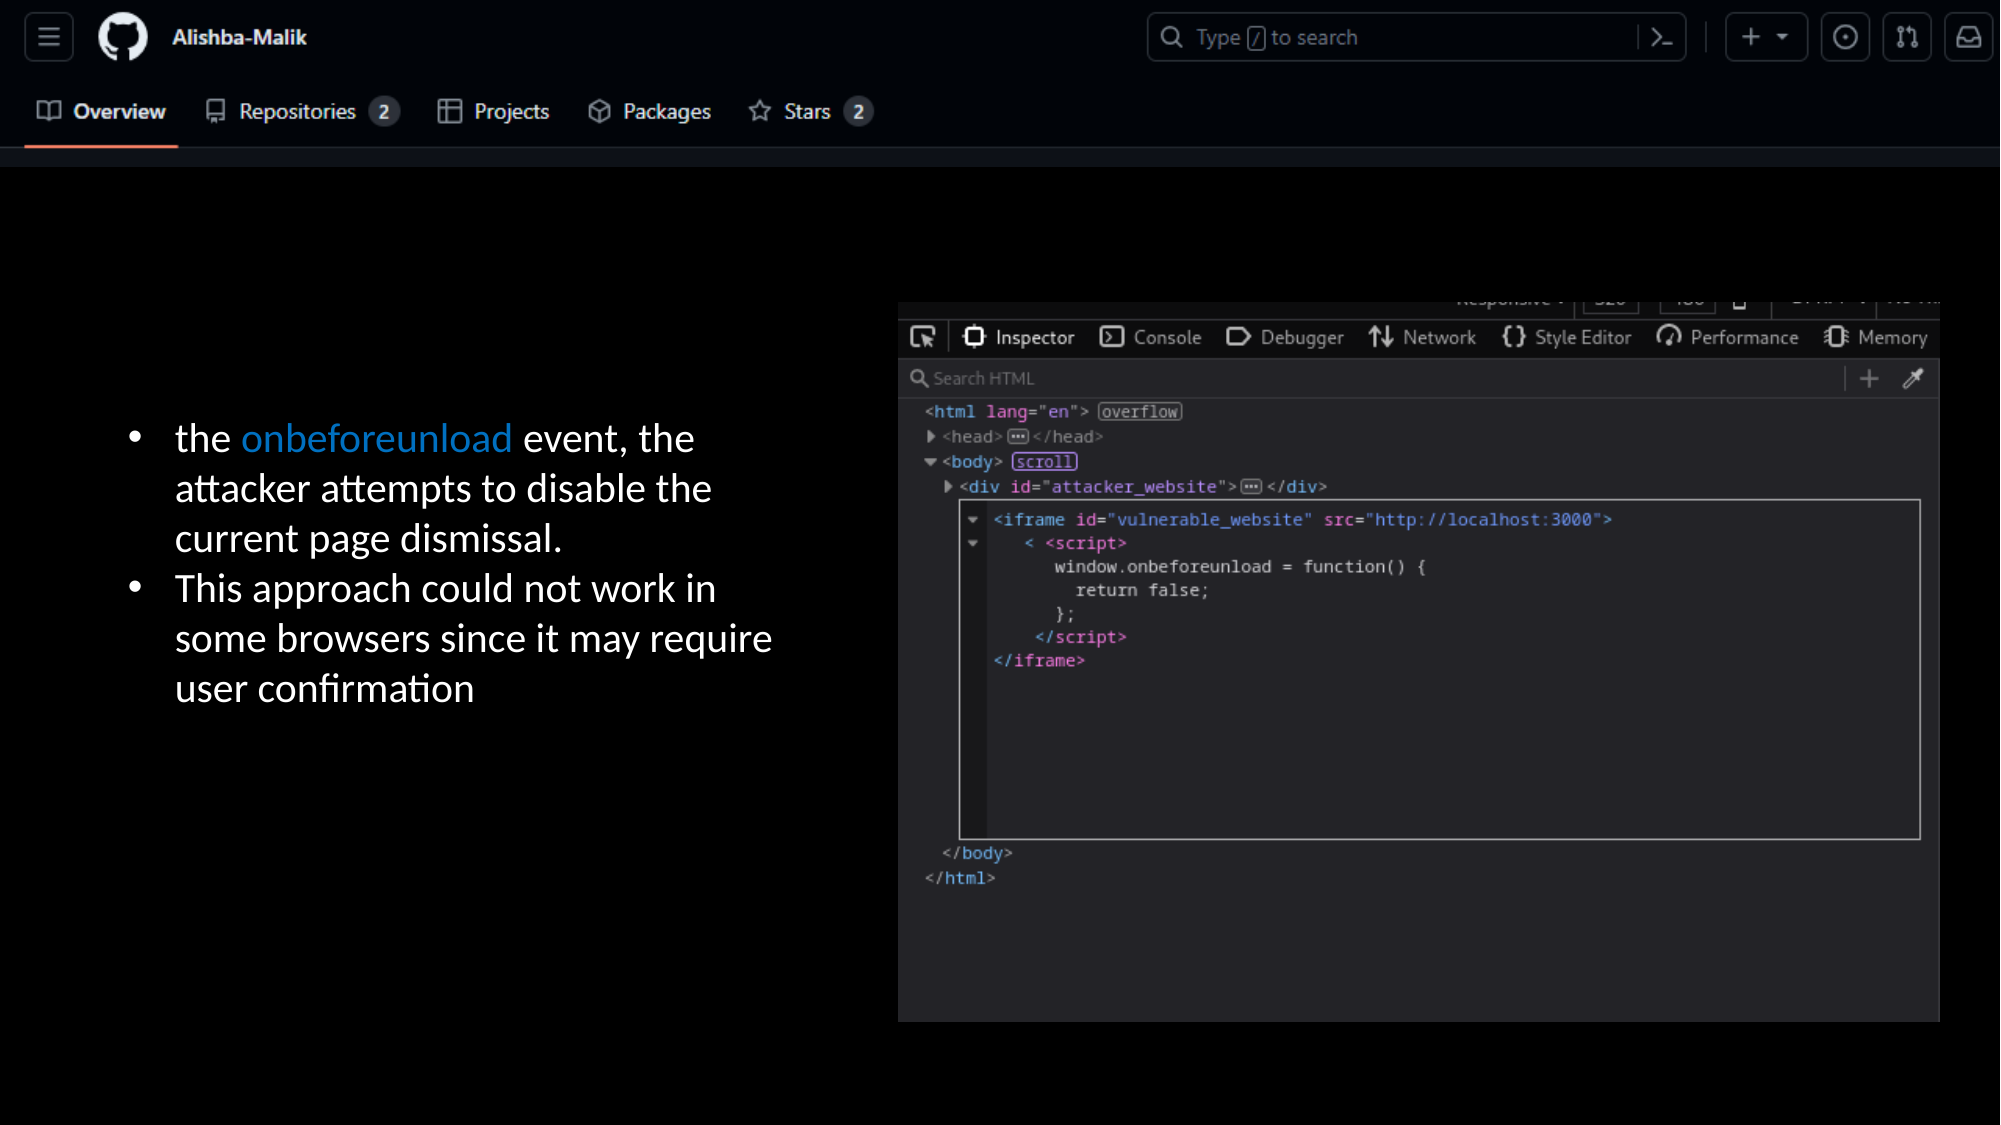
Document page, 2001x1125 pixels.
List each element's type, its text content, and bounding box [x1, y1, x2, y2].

picture [0, 0, 2000, 167]
picture [898, 302, 1940, 1022]
text_box the onbeforeunload event, the attacker attempts to disable the current page dismissal. This approach could not work in some browsers since it may require user confirmation [113, 403, 792, 719]
